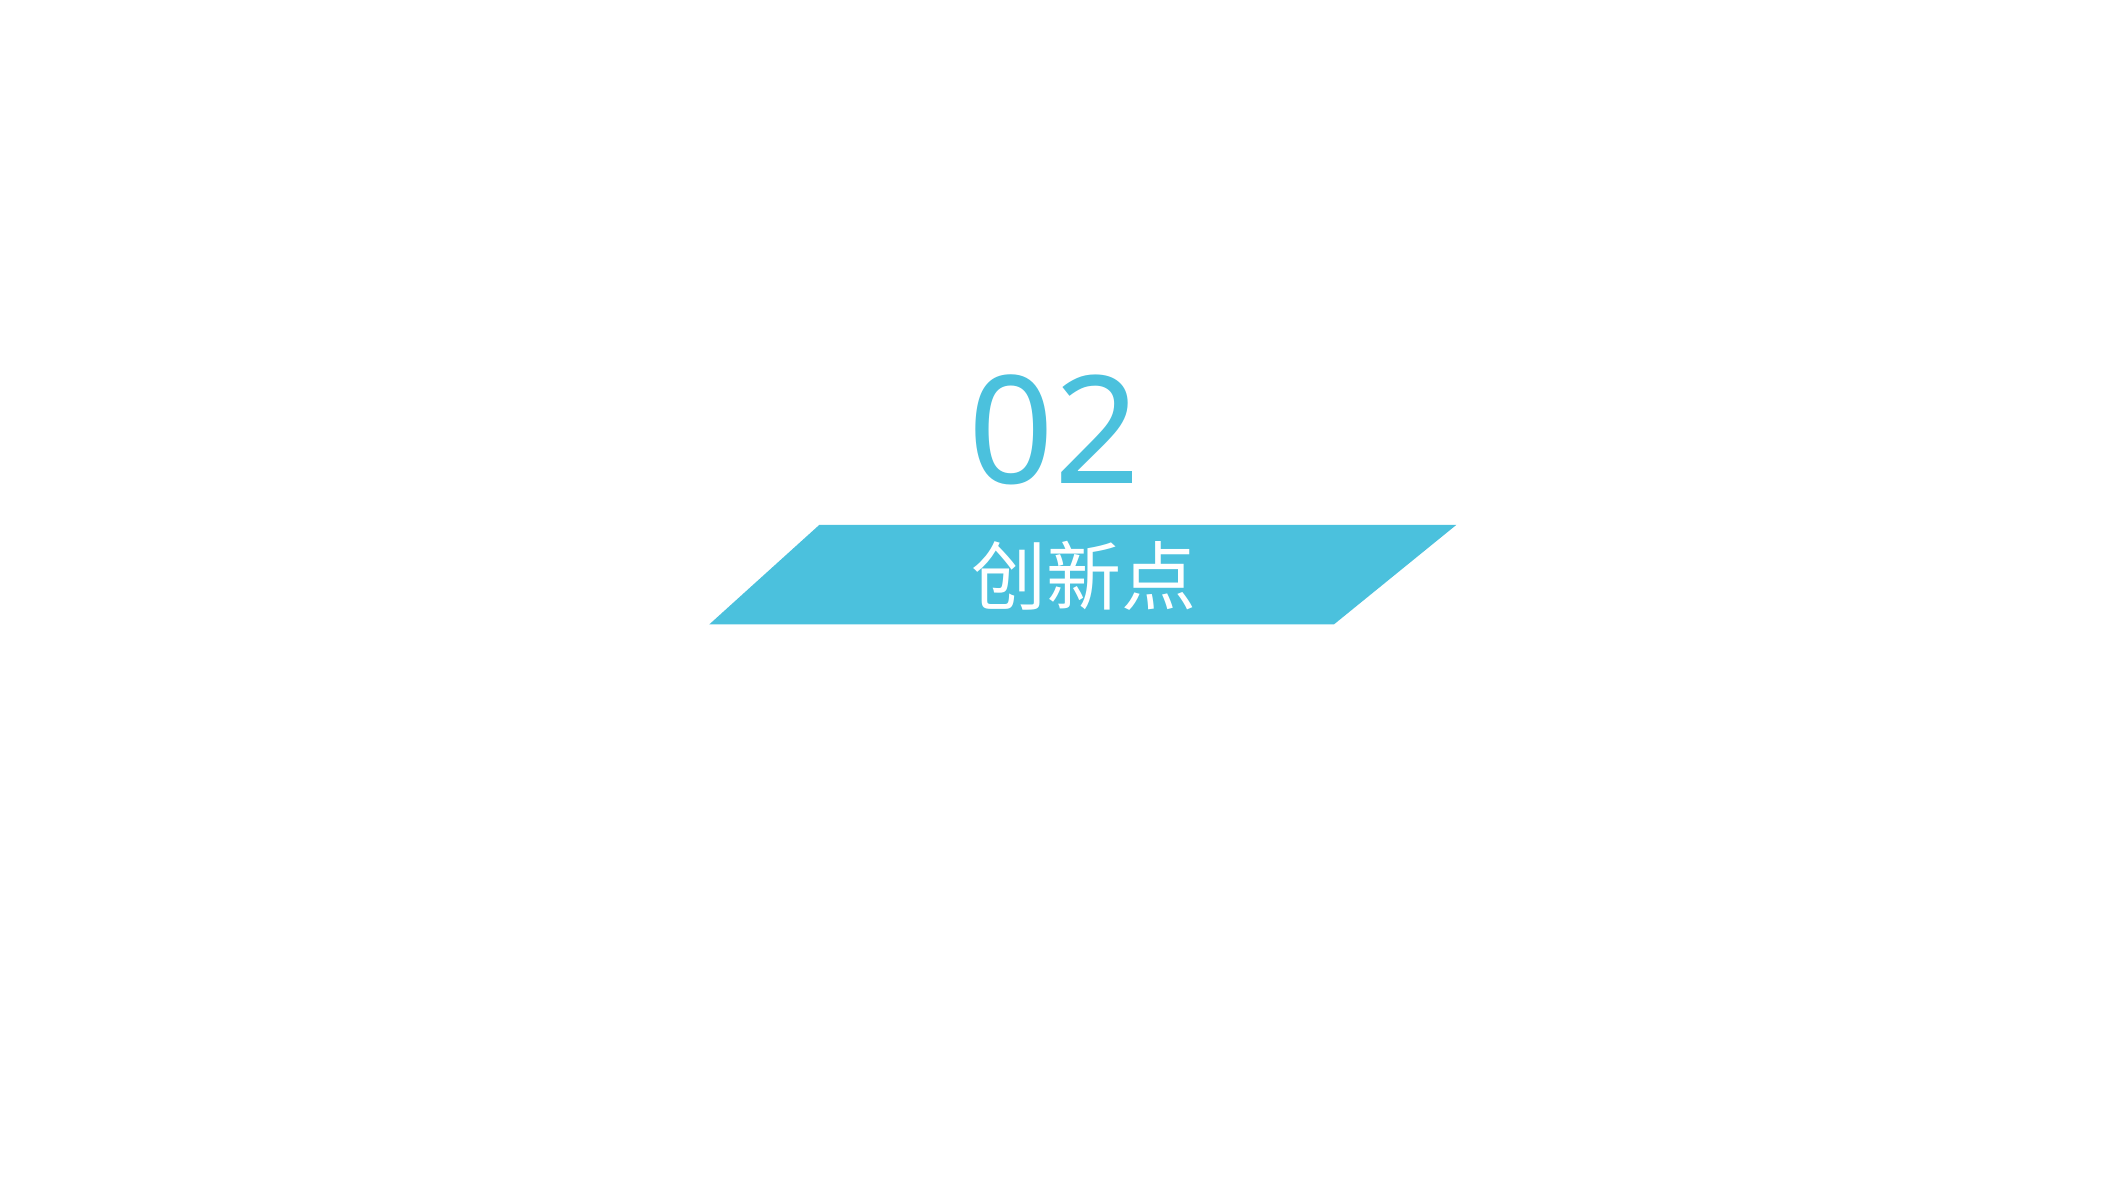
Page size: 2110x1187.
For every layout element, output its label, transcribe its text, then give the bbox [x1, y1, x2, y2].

text_box 创新点 [793, 529, 1374, 620]
text_box [709, 548, 1340, 625]
text_box [814, 524, 1457, 592]
text_box 02 [937, 326, 1172, 522]
